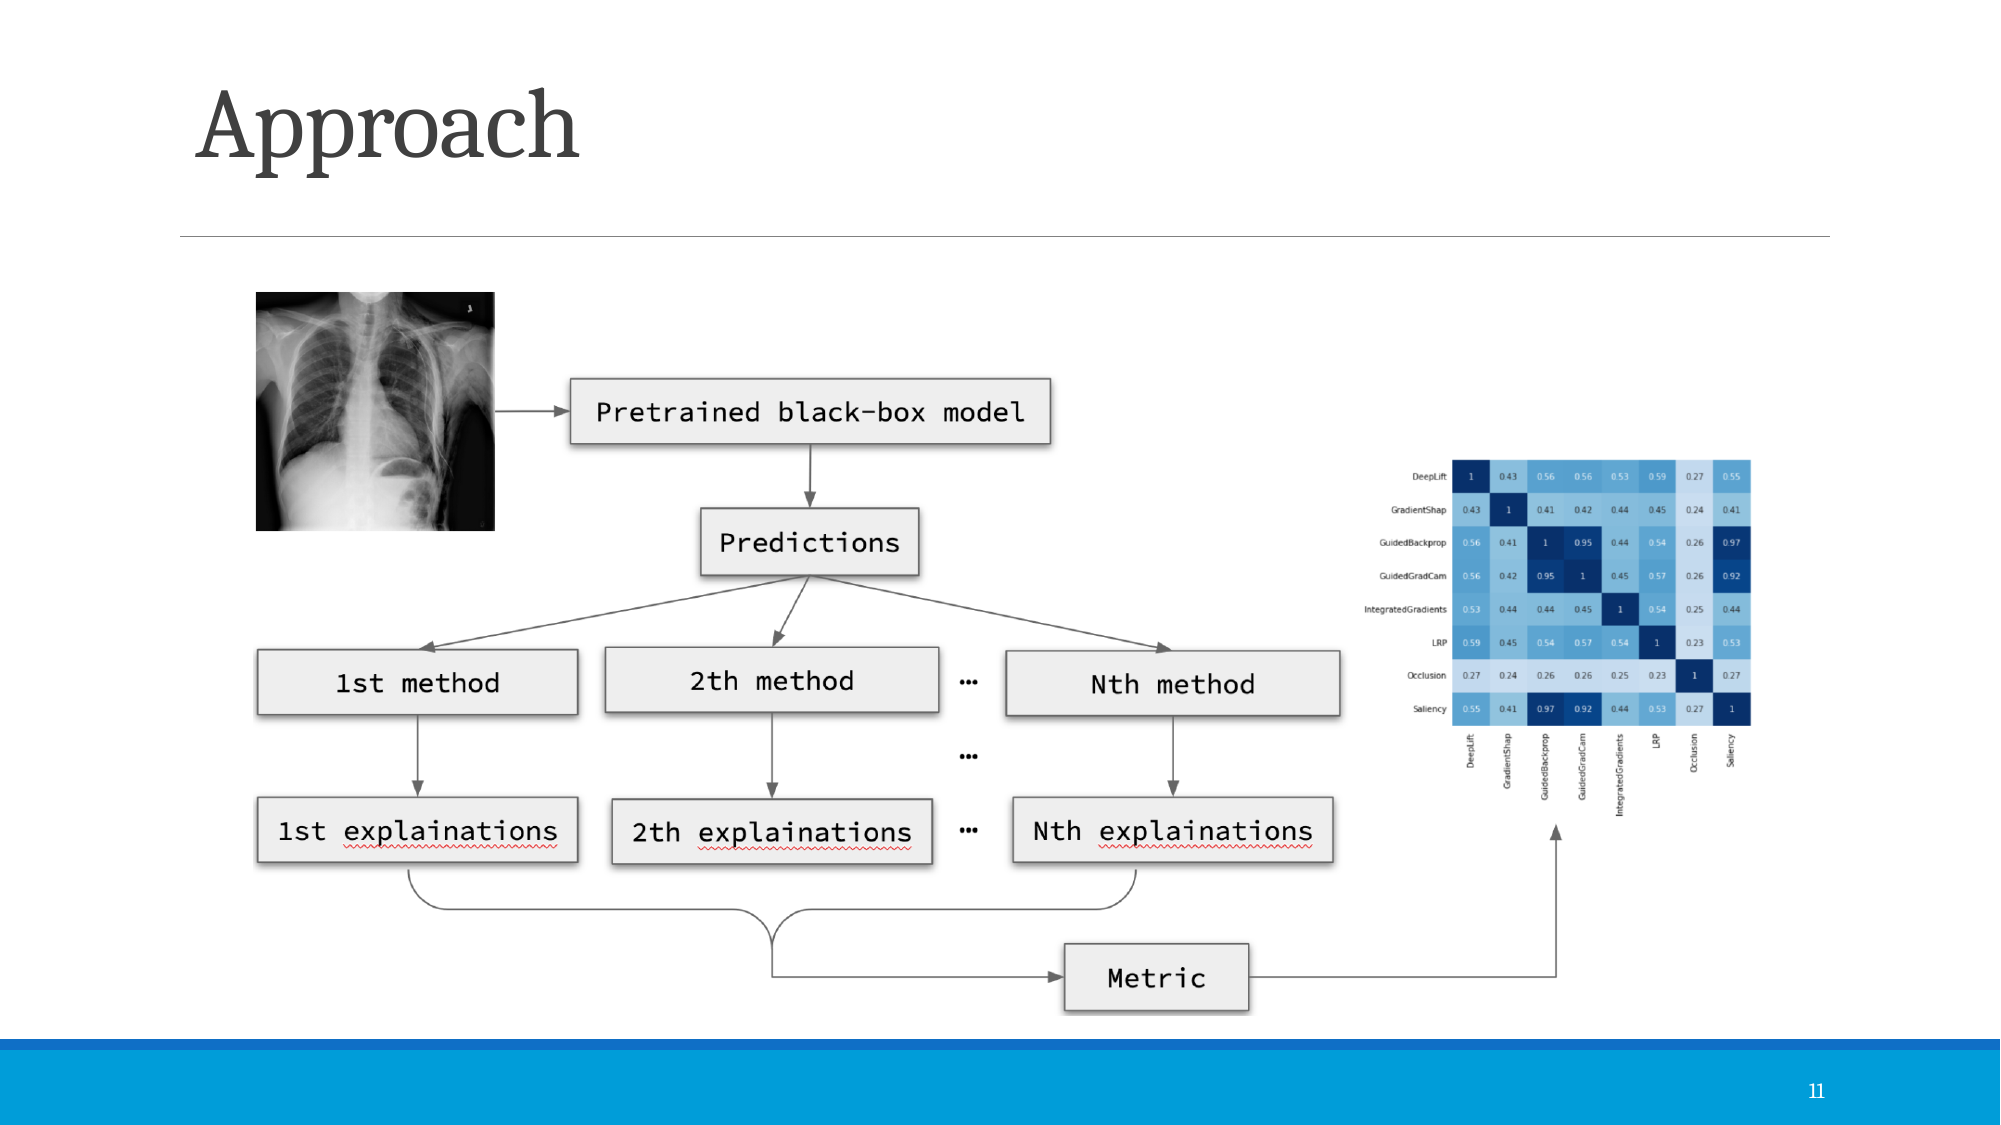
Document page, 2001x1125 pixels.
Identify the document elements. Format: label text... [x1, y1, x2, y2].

title Approach [180, 47, 1830, 186]
slide_number 11 [1624, 1059, 1840, 1120]
picture [252, 290, 1757, 1016]
